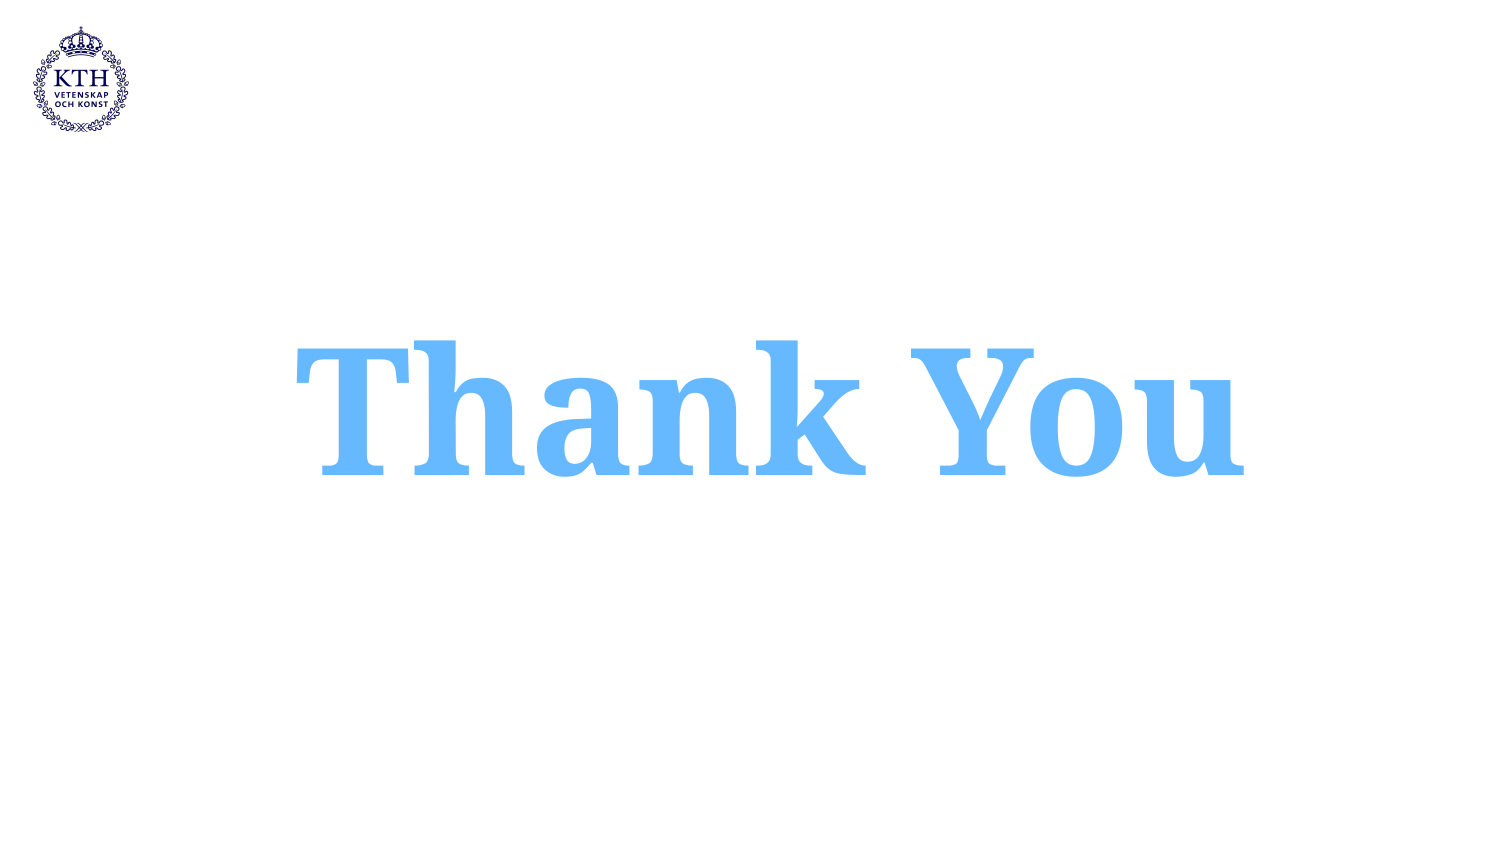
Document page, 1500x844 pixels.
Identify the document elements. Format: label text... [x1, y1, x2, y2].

picture [33, 26, 129, 132]
list Thank You [90, 293, 1454, 838]
